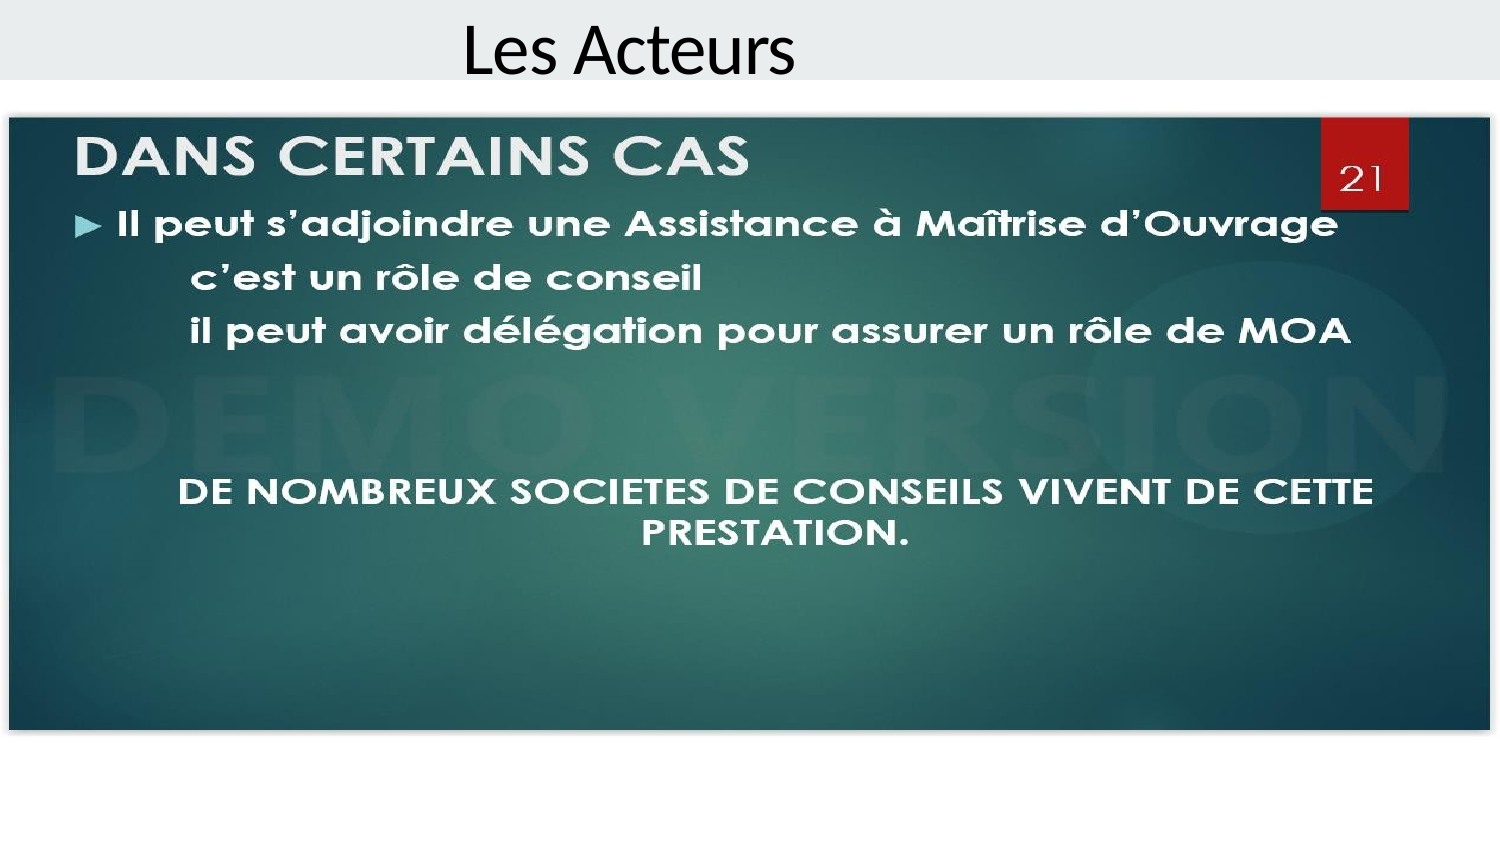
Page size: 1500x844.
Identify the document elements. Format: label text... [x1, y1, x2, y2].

text_box Les Acteurs [462, 24, 1188, 90]
text_box [0, 109, 1500, 738]
